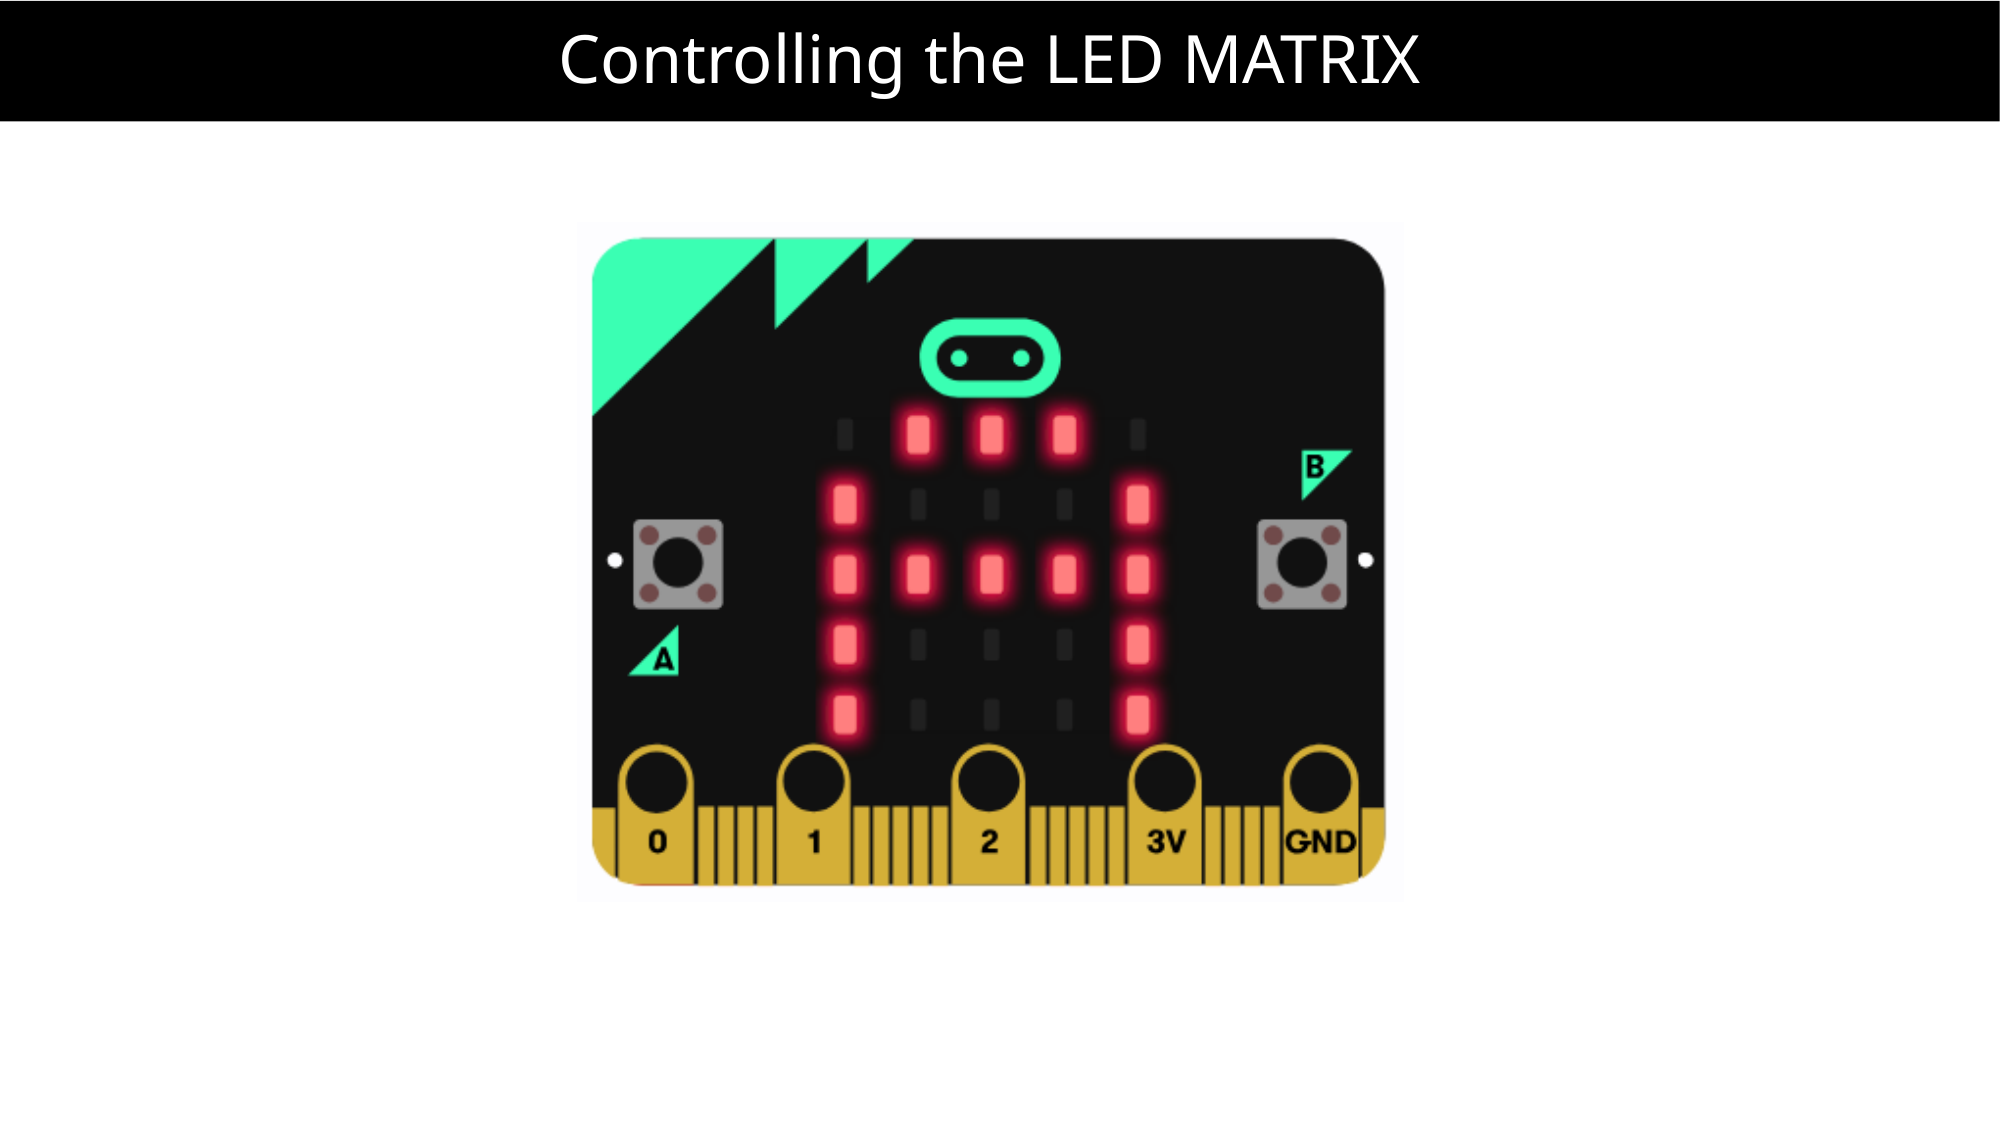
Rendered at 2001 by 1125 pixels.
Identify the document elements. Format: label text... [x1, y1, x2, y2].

text_box [0, 0, 2000, 123]
title Controlling the LED MATRIX [70, 1, 1910, 124]
picture [576, 222, 1404, 903]
